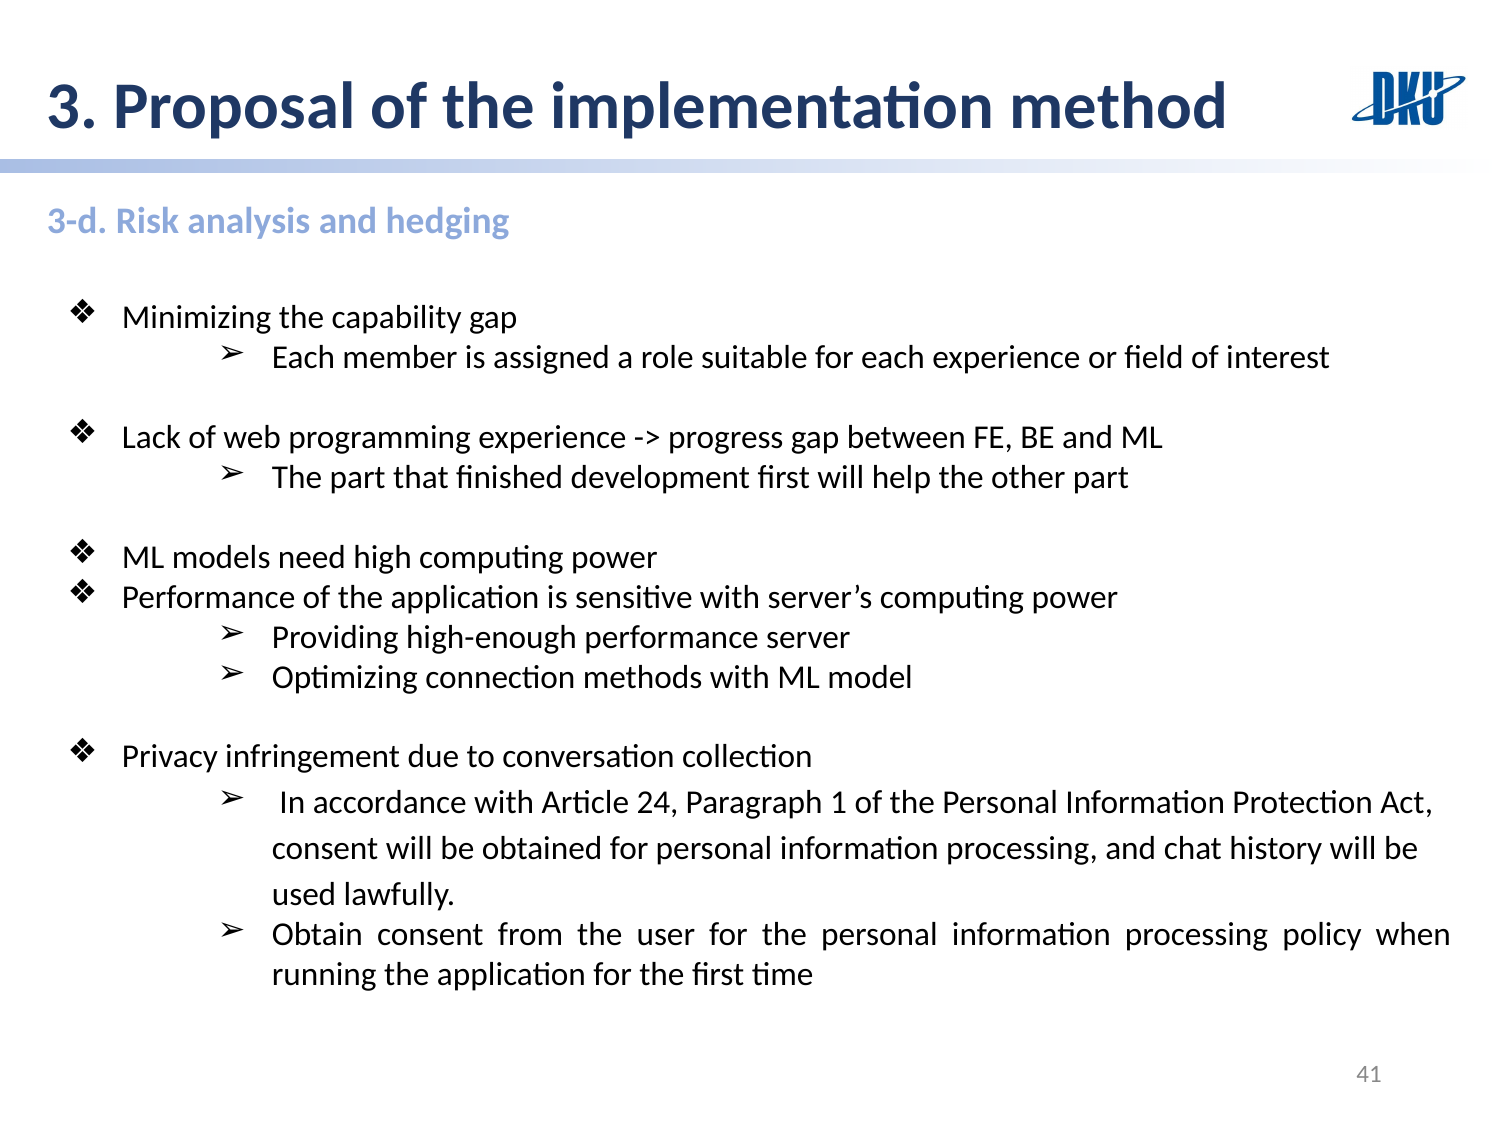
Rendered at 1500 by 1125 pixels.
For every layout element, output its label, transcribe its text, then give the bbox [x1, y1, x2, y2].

slide_number 41 [1059, 1042, 1397, 1103]
text_box 3-d. Risk analysis and hedging [31, 188, 951, 249]
text_box 3. Proposal of the implementation method [31, 54, 1275, 149]
text_box Minimizing the capability gap Each member is assigned a role suitable for each experience or field of interest Lack of web programming experience -> progress gap between FE, BE and ML The part that finished development first will help the other part ML models need high computing power Performance of the application is sensitive with server’s computing power Providing high-enough performance server Optimizing connection methods with ML model Privacy infringement due to conversation collection In accordance with Article 24, Paragraph 1 of the Personal Information Protection Act, consent will be obtained for personal information processing, and chat history will be used lawfully. Obtain consent from the user for the personal information processing policy when running the application for the first time [31, 288, 1468, 1000]
text_box [0, 159, 1498, 173]
picture [1349, 66, 1469, 131]
